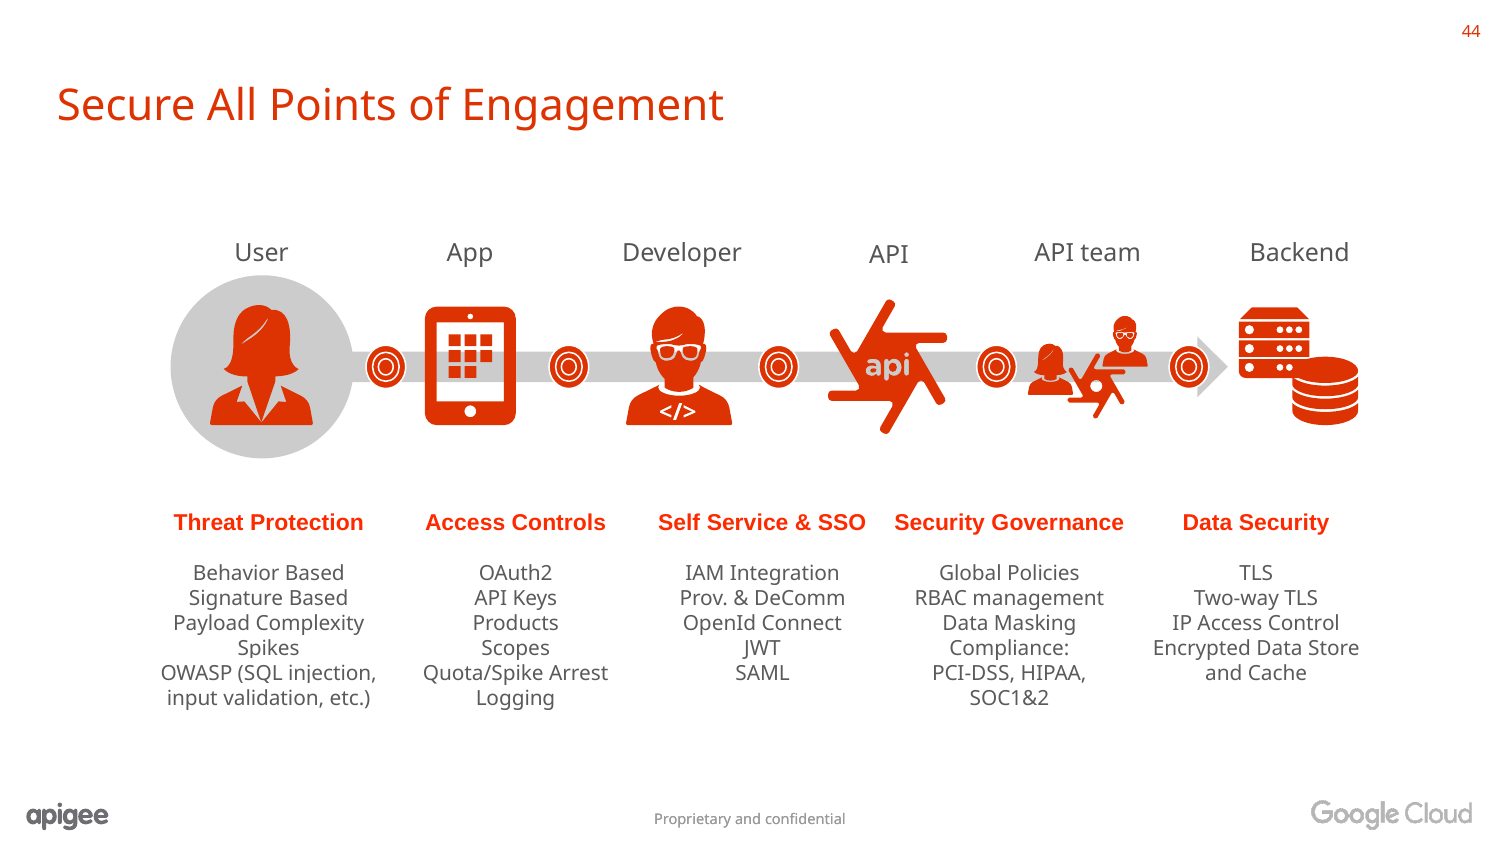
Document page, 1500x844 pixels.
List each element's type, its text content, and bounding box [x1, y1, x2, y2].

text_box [1168, 344, 1210, 389]
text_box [548, 344, 589, 389]
text_box [208, 441, 313, 459]
text_box Self Service & SSO IAM Integration Prov. & DeComm OpenId Connect JWT SAML [630, 492, 877, 824]
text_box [365, 344, 406, 389]
text_box Data Security TLS Two-way TLS IP Access Control Encrypted Data Store and Cache [1124, 492, 1389, 824]
text_box Security Governance Global Policies RBAC management Data Masking Compliance: PCI-DSS, HIPAA, SOC1&2 [877, 492, 1124, 824]
text_box Secure All Points of Engagement [45, 65, 1110, 159]
text_box Access Controls OAuth2 API Keys Products Scopes Quota/Spike Arrest Logging [383, 492, 630, 824]
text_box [209, 233, 1365, 435]
text_box [170, 296, 206, 440]
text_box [758, 344, 799, 389]
picture [1311, 800, 1472, 830]
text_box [976, 344, 1017, 389]
text_box Threat Protection Behavior Based Signature Based Payload Complexity Spikes OWASP (SQL injection, input validation, etc.) [136, 492, 383, 824]
